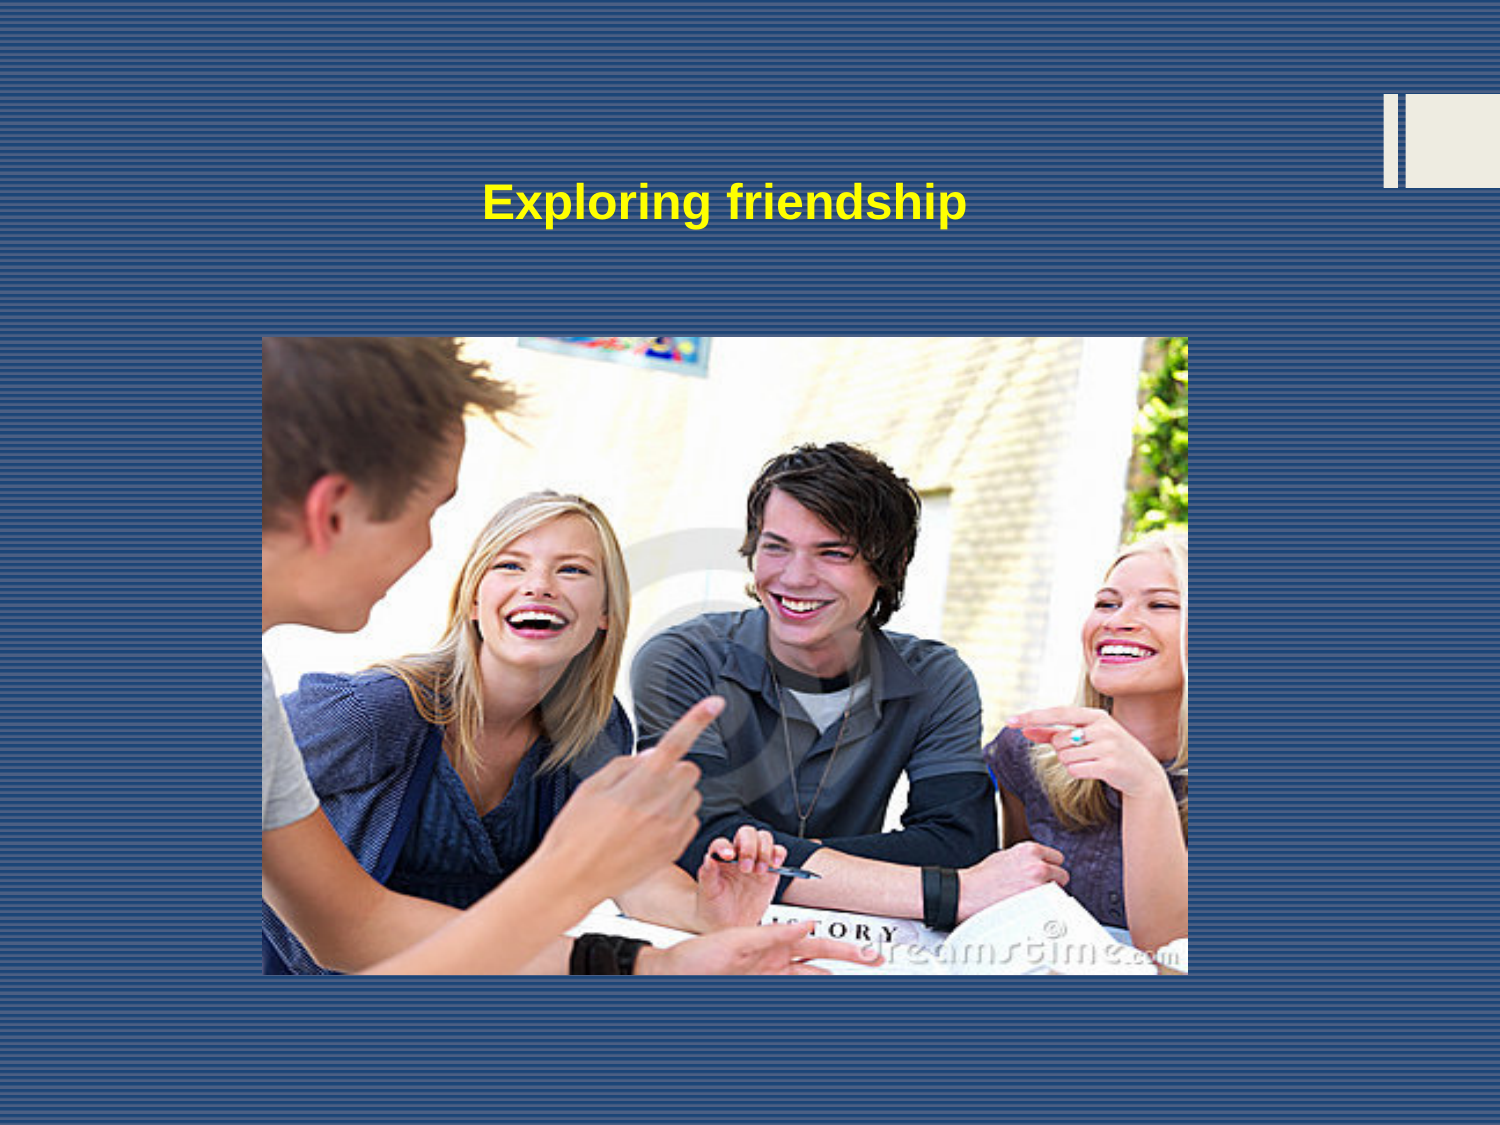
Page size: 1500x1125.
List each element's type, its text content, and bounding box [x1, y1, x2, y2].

text_box Exploring friendship [237, 162, 1213, 238]
picture [261, 336, 1188, 976]
